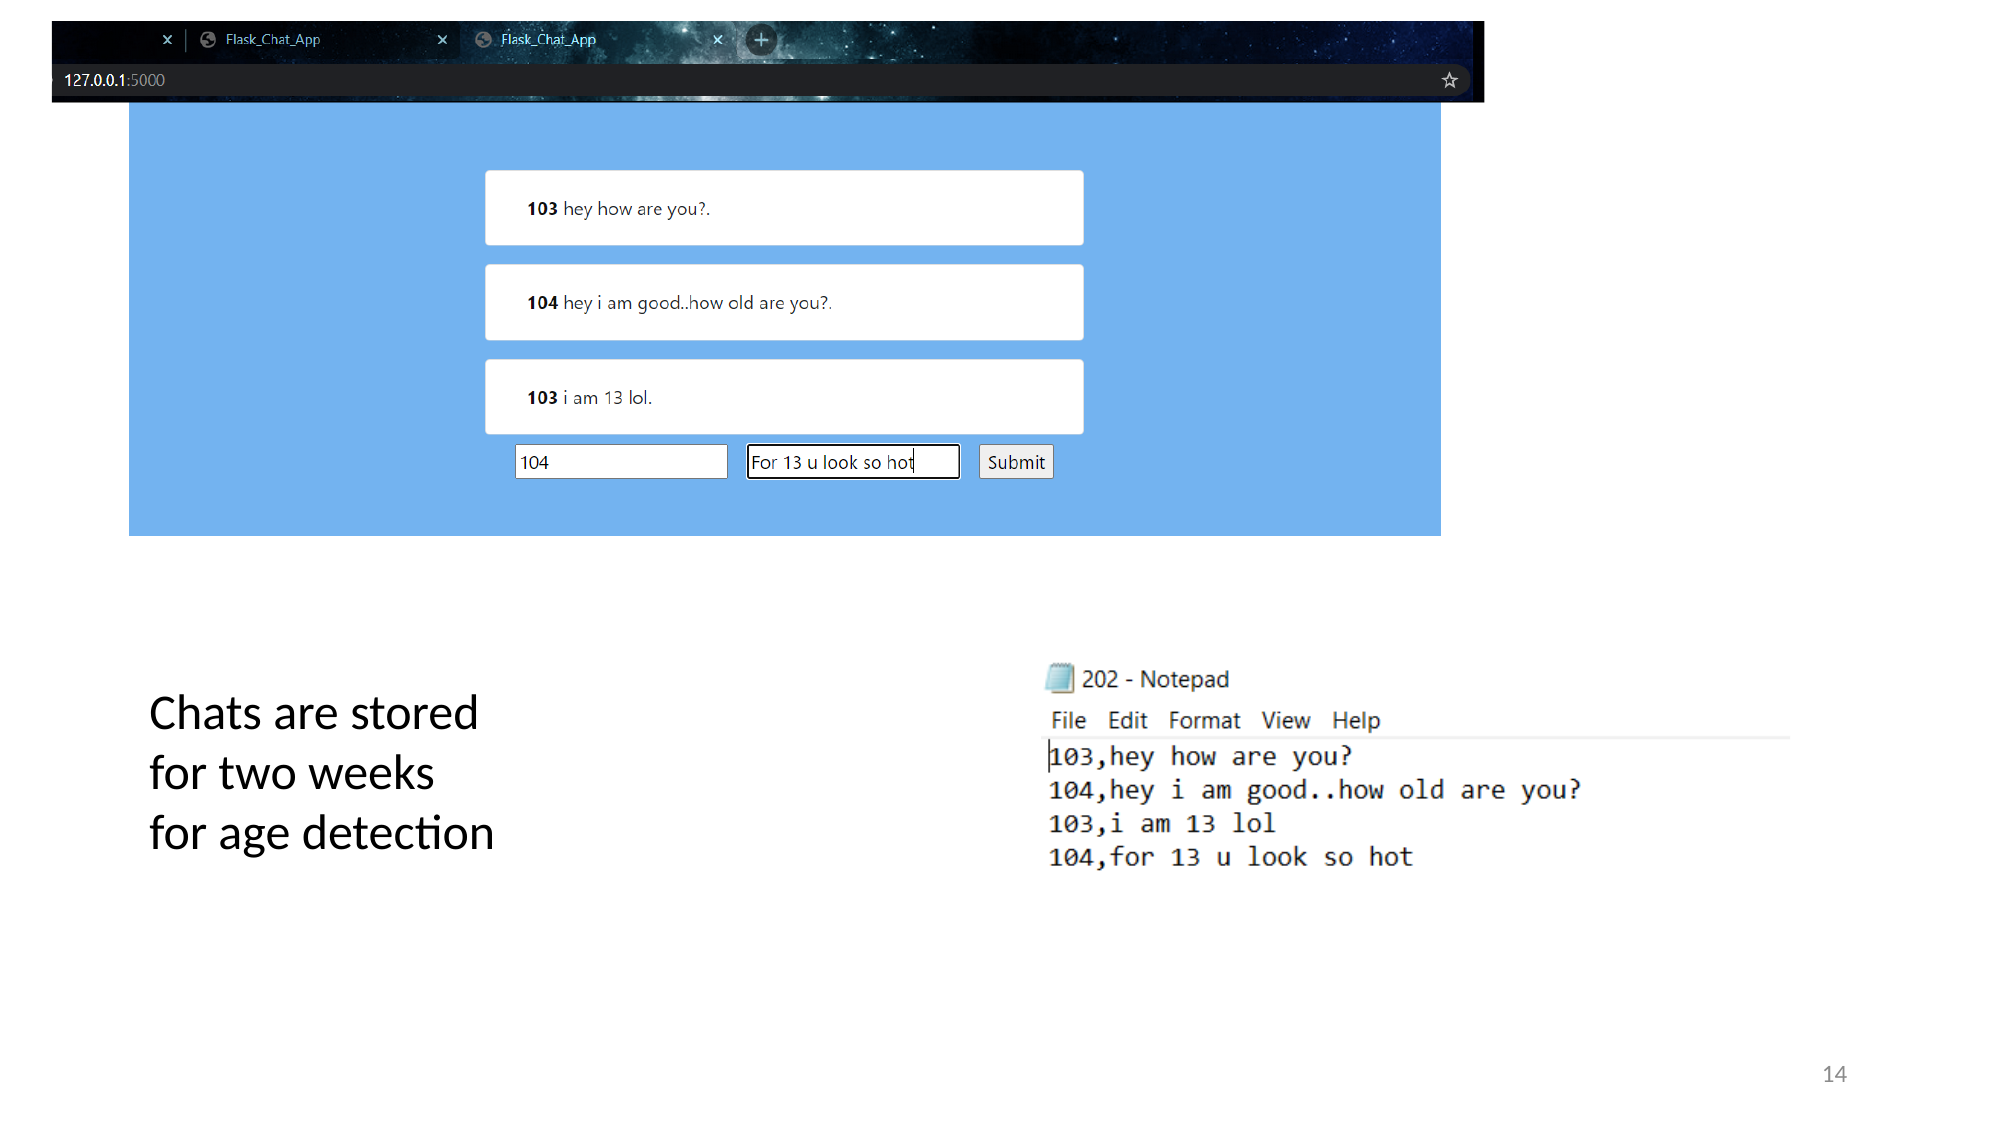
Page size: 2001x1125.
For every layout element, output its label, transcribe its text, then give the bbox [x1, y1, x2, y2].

picture [51, 20, 1791, 1125]
text_box Chats are stored for two weeks for age detection [134, 811, 514, 867]
slide_number 14 [1791, 1042, 1863, 1103]
